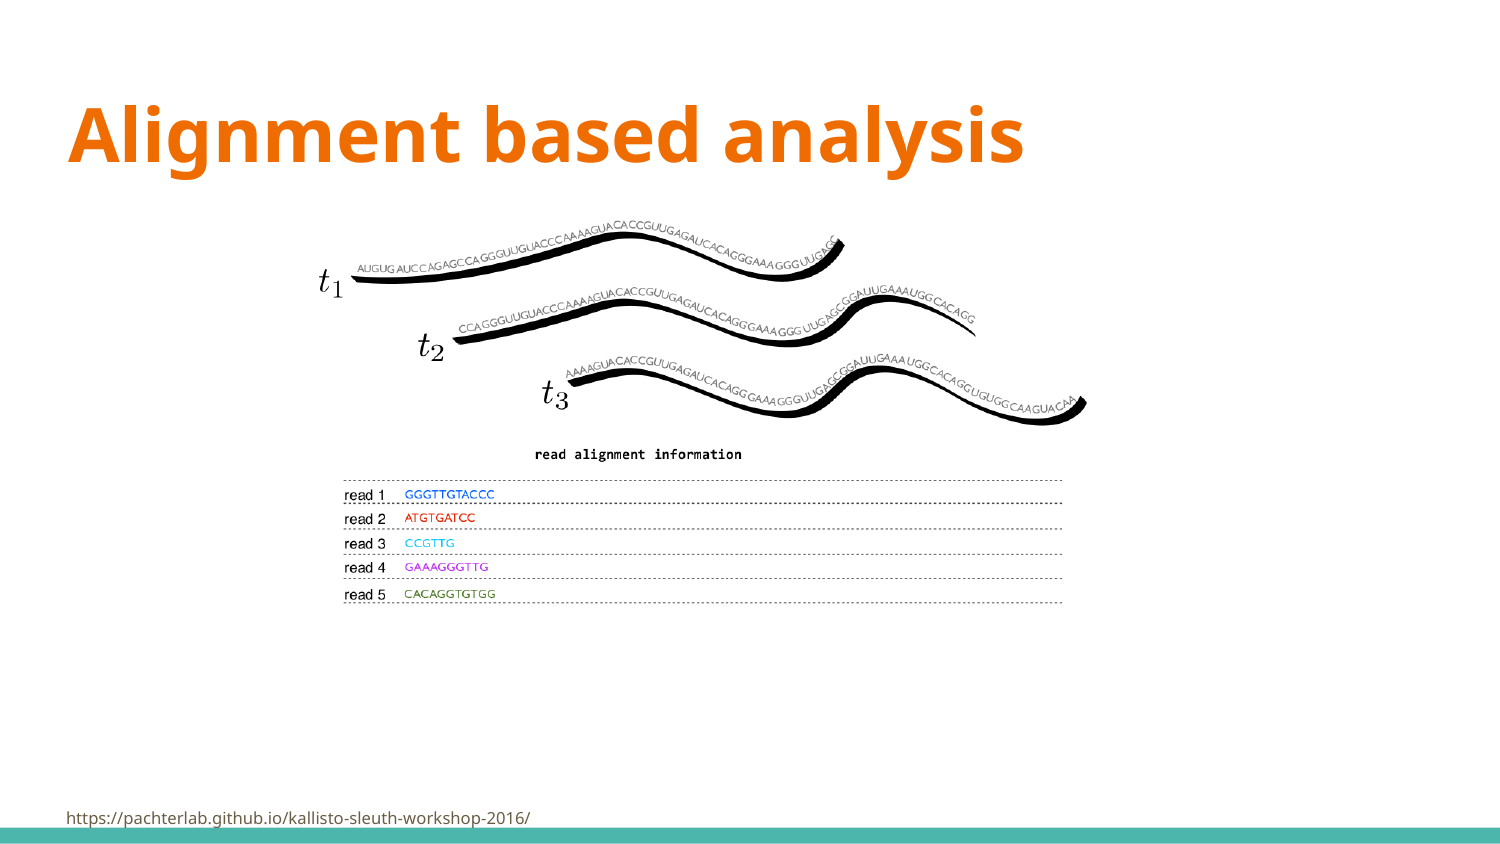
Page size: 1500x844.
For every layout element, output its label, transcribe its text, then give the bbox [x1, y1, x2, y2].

list https://pachterlab.github.io/kallisto-sleuth-workshop-2016/ [51, 789, 1449, 844]
title Alignment based analysis [51, 72, 1449, 189]
picture [273, 194, 1234, 609]
